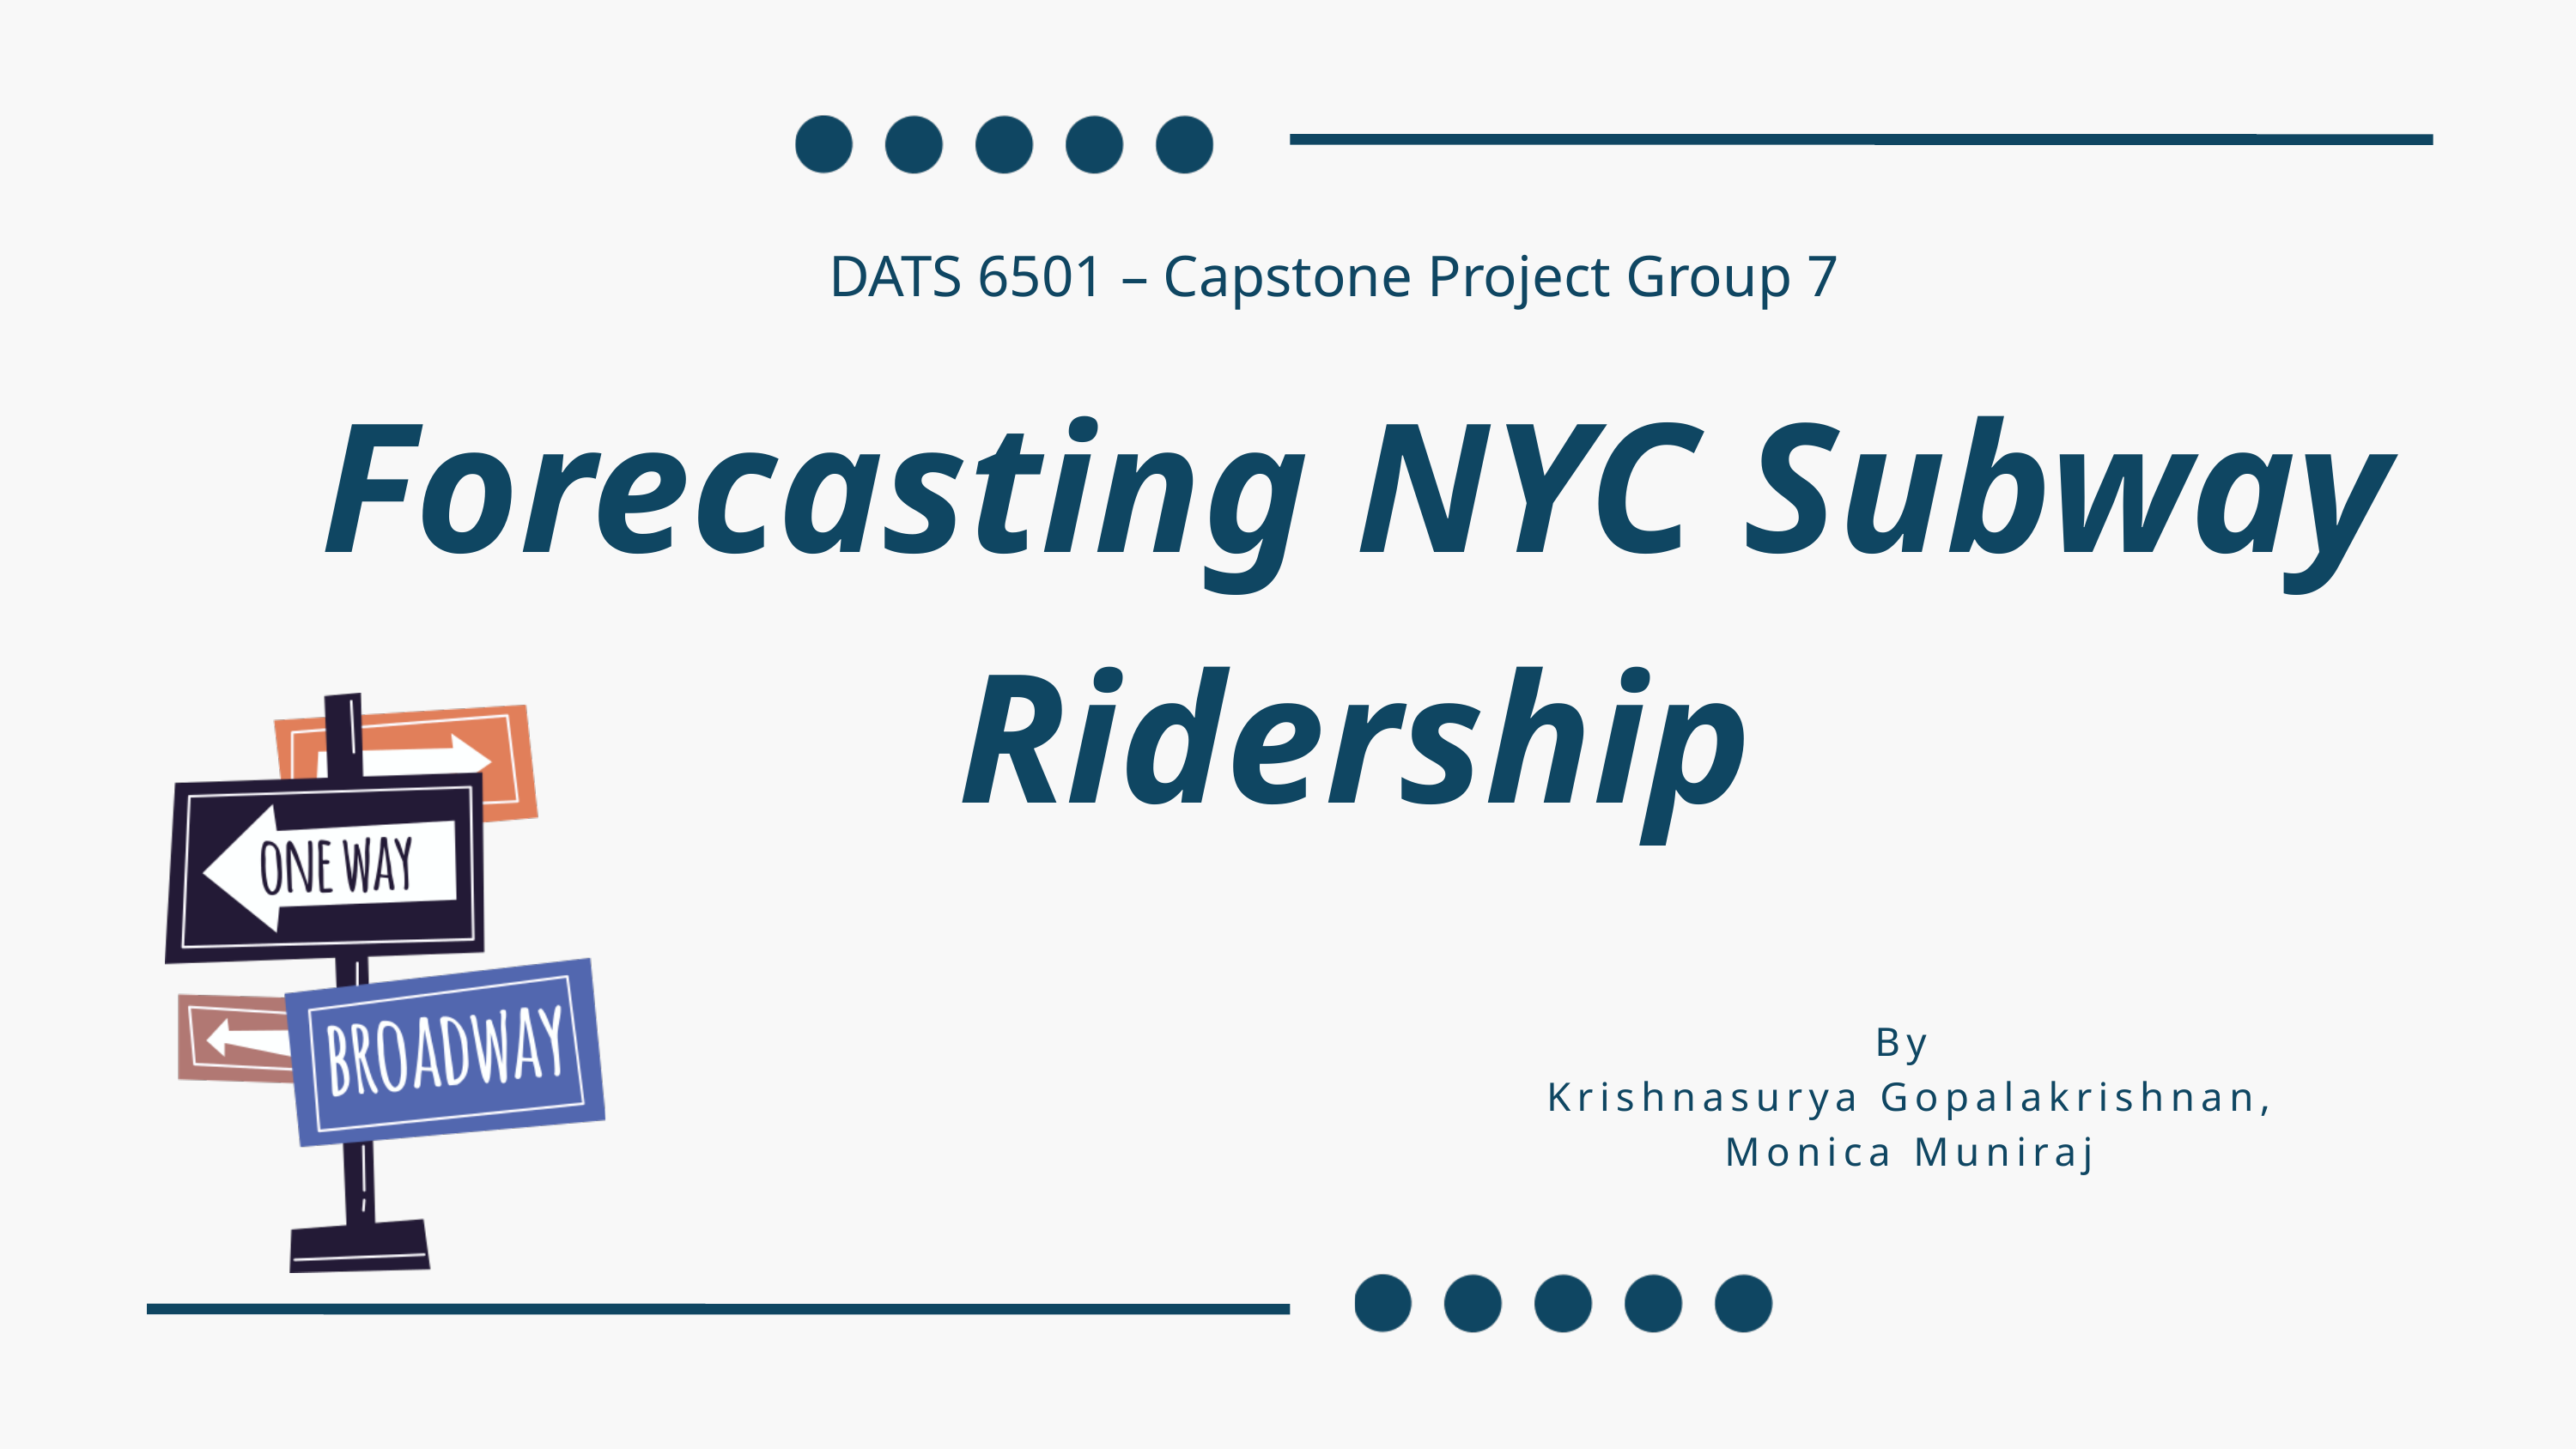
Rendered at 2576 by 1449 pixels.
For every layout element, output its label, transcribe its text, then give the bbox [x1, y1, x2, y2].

text_box DATS 6501 – Capstone Project Group 7 [514, 228, 2155, 308]
text_box [795, 113, 1214, 176]
text_box [165, 693, 606, 1273]
text_box [1354, 1272, 1773, 1335]
text_box By Krishnasurya Gopalakrishnan, Monica Muniraj [1491, 1009, 2327, 1230]
text_box Forecasting NYC Subway Ridership [211, 337, 2498, 839]
